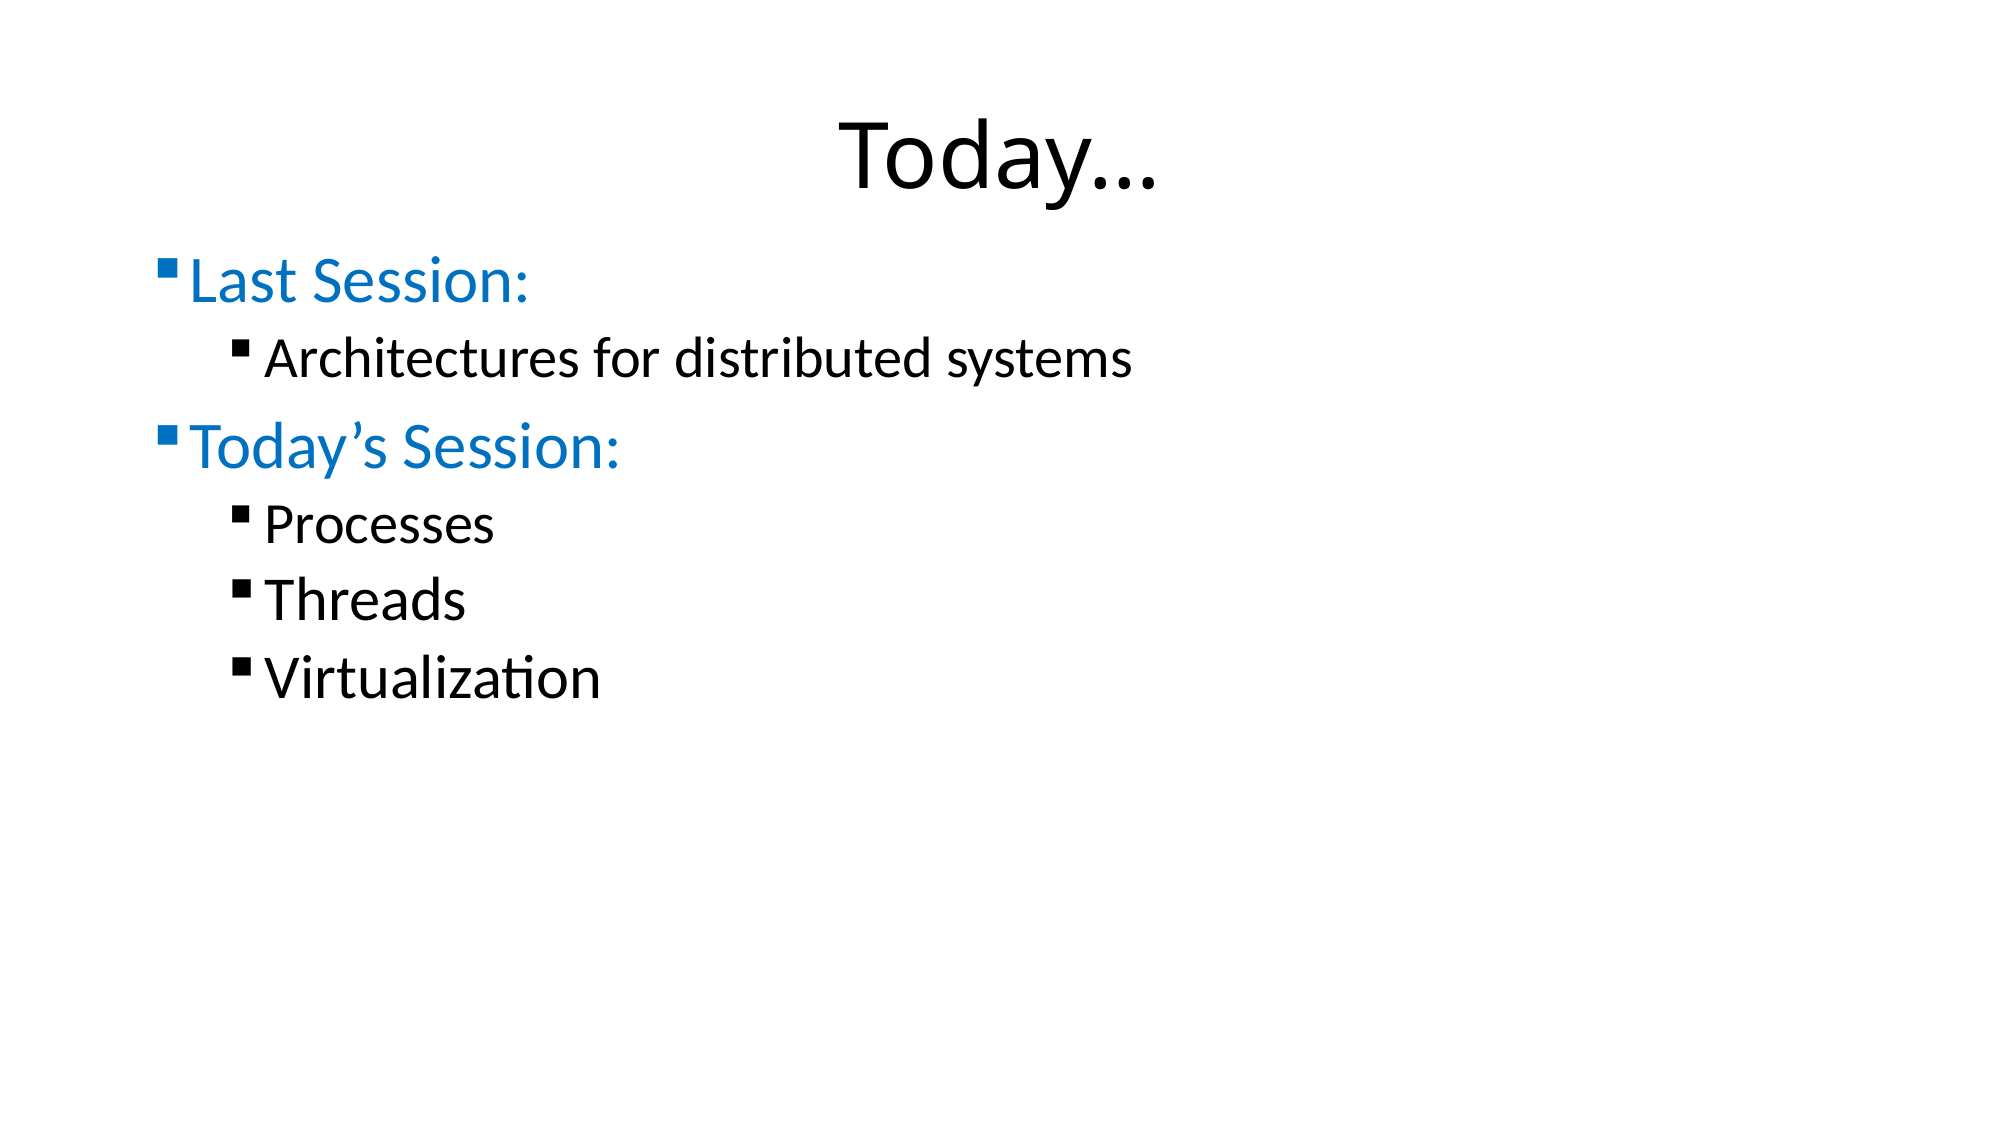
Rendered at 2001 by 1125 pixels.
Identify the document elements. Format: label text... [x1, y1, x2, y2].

title Today… [137, 50, 1863, 237]
list Last Session: Architectures for distributed systems Today’s Session: Processes Threads Virtualization [137, 237, 1888, 1025]
